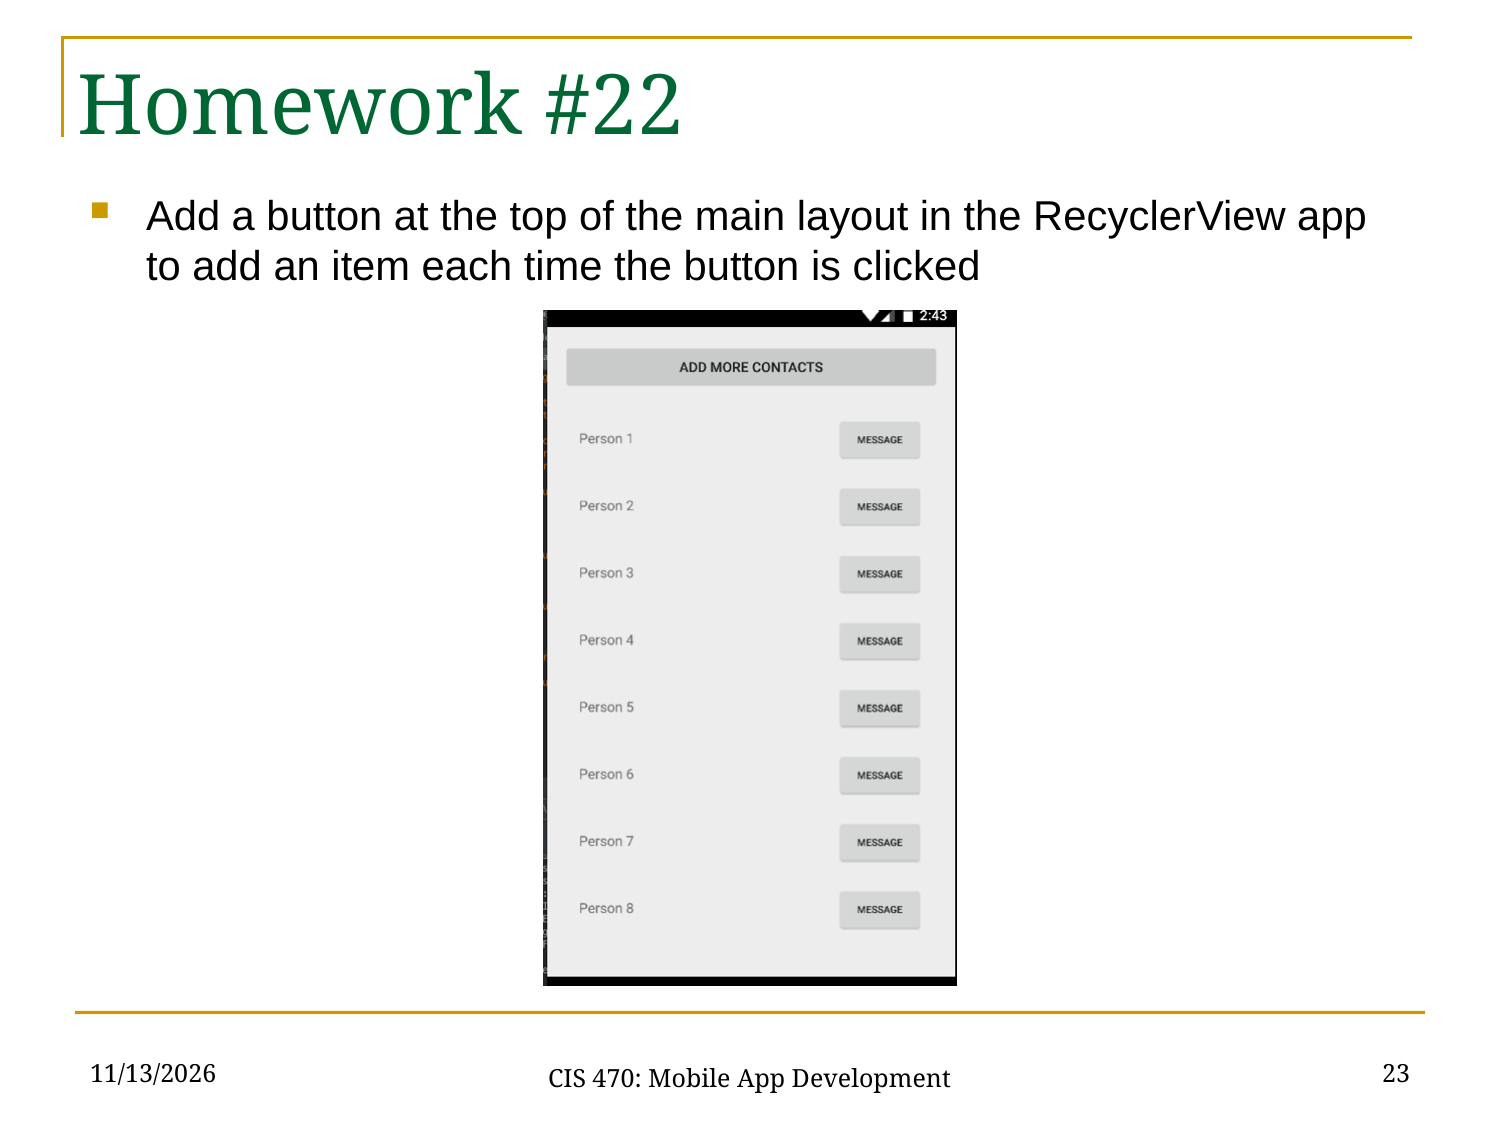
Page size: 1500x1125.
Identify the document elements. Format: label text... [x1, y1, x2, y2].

picture [543, 310, 957, 986]
slide_number 23 [1074, 1024, 1425, 1100]
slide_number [75, 1024, 425, 1100]
text_box Add a button at the top of the main layout in the RecyclerView app to add an item each time the button is clicked [75, 181, 1389, 577]
text_box Homework #22 [63, 46, 1414, 156]
footer CIS 470: Mobile App Development [512, 1025, 988, 1100]
